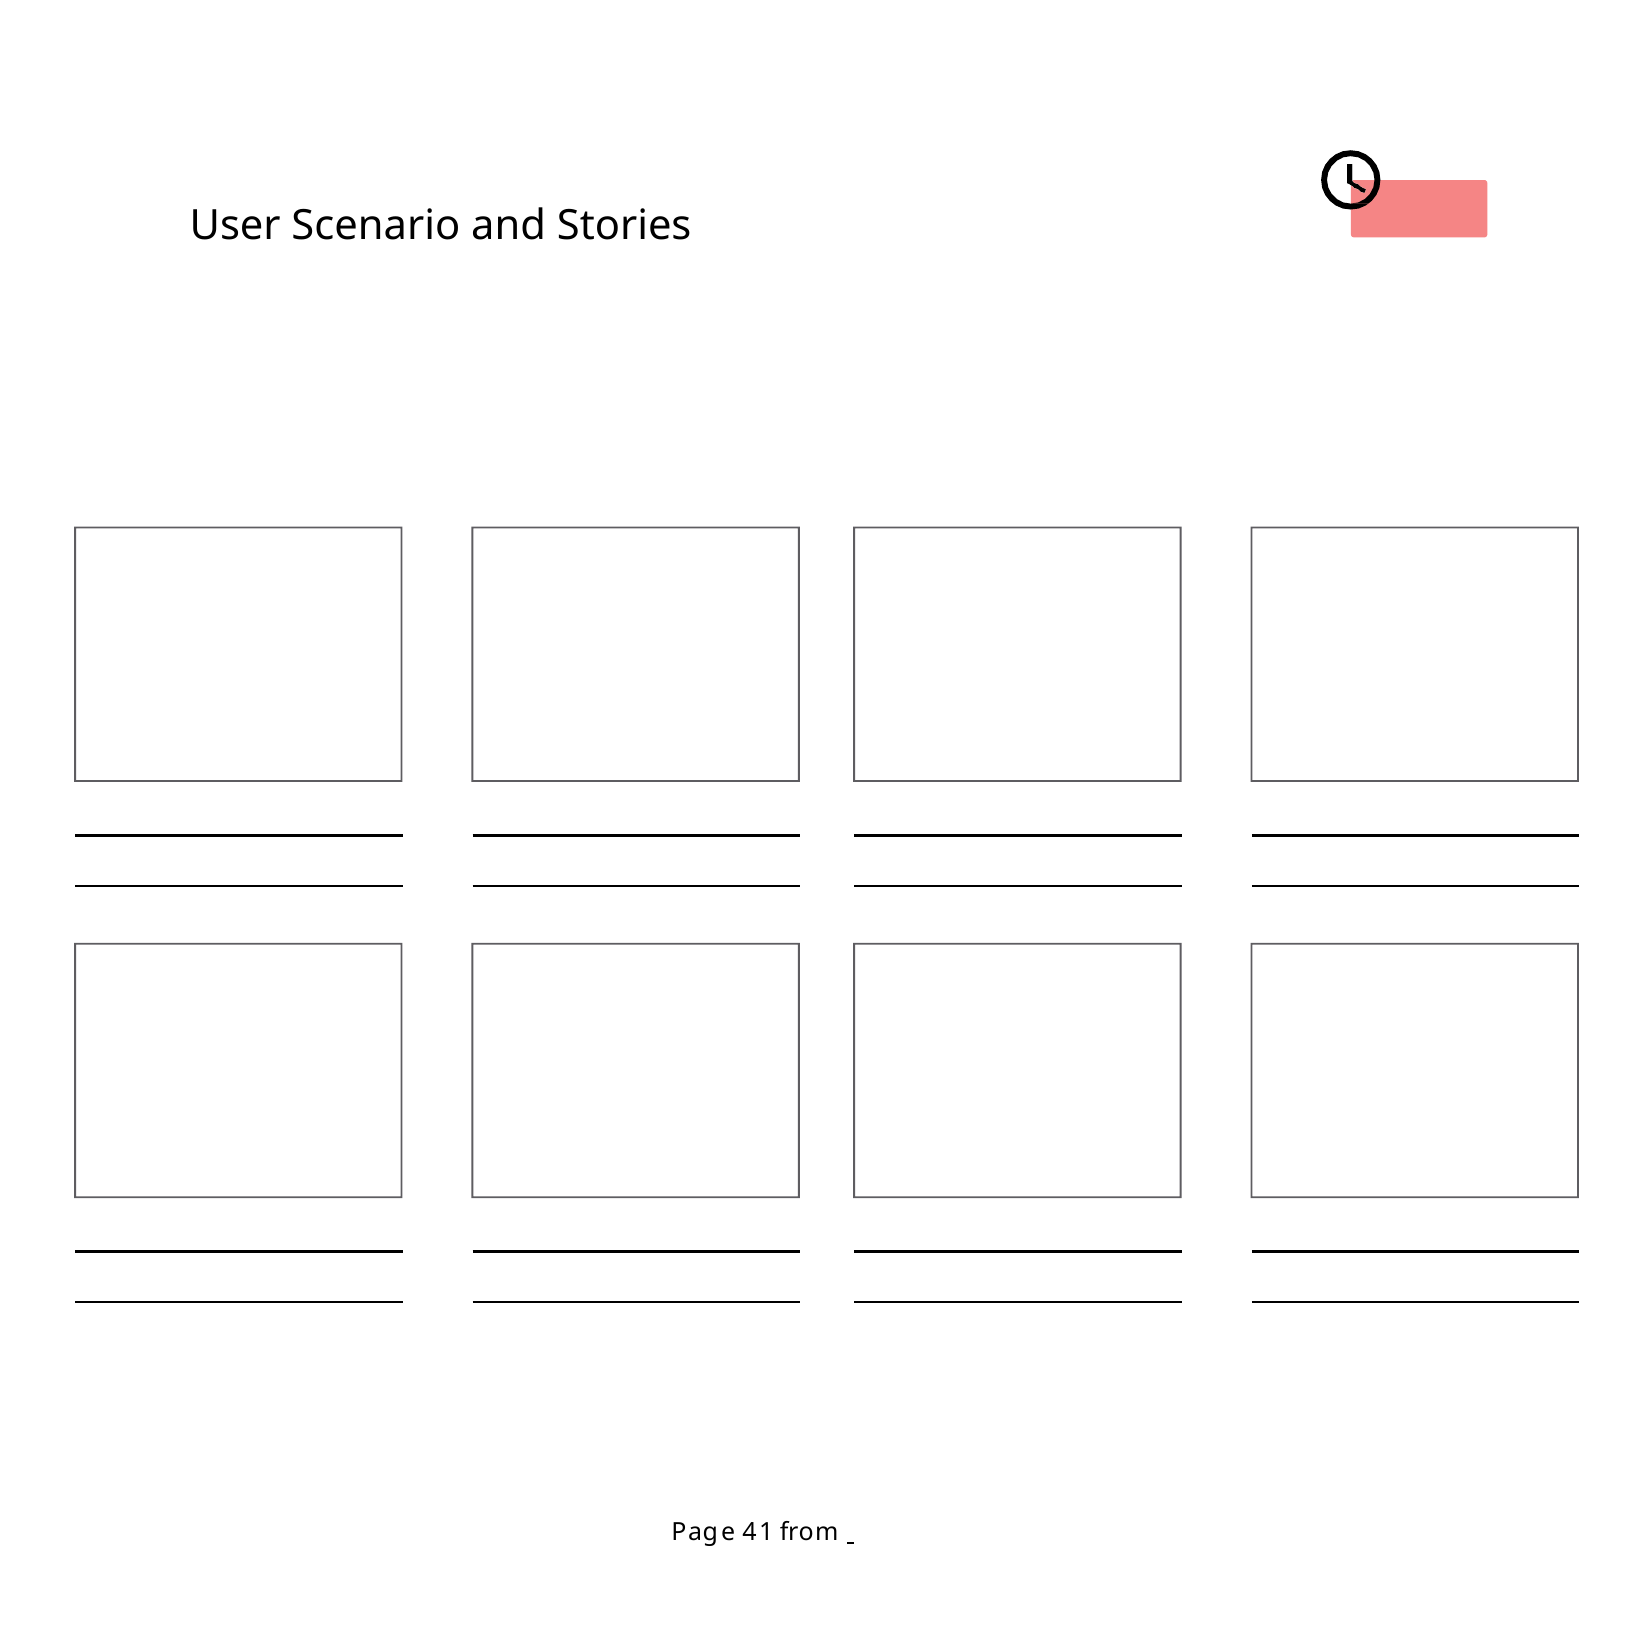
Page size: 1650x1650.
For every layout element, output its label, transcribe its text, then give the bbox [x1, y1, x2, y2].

slide_number Page 41 from [669, 1520, 881, 1550]
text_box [73, 526, 1182, 1304]
title User Scenario and Stories [187, 194, 1070, 474]
text_box [1250, 942, 1579, 1199]
text_box [1250, 526, 1579, 782]
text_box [1320, 149, 1488, 238]
